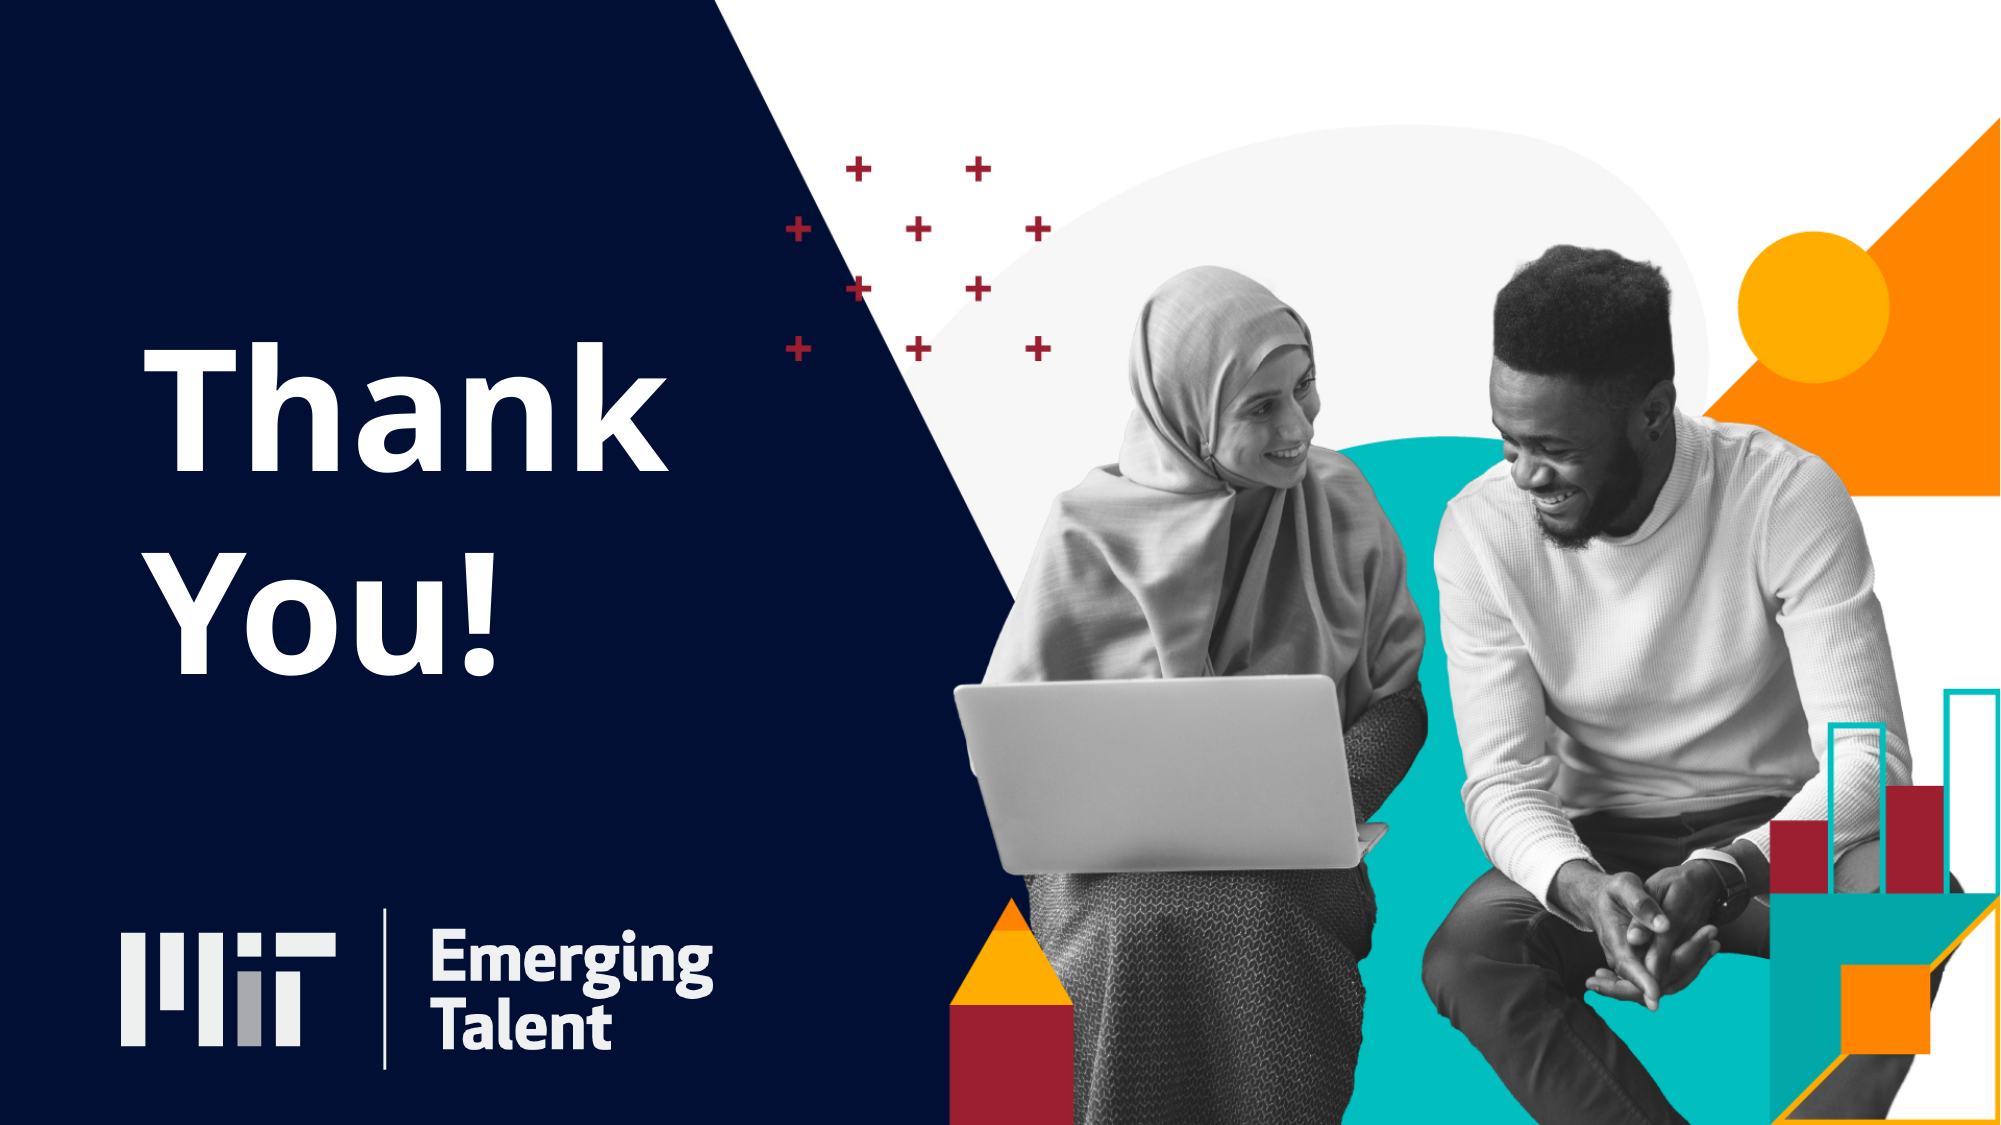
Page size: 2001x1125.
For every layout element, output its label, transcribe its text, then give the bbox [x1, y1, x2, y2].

text_box Thank You! [121, 281, 859, 729]
picture [0, 0, 2001, 1125]
